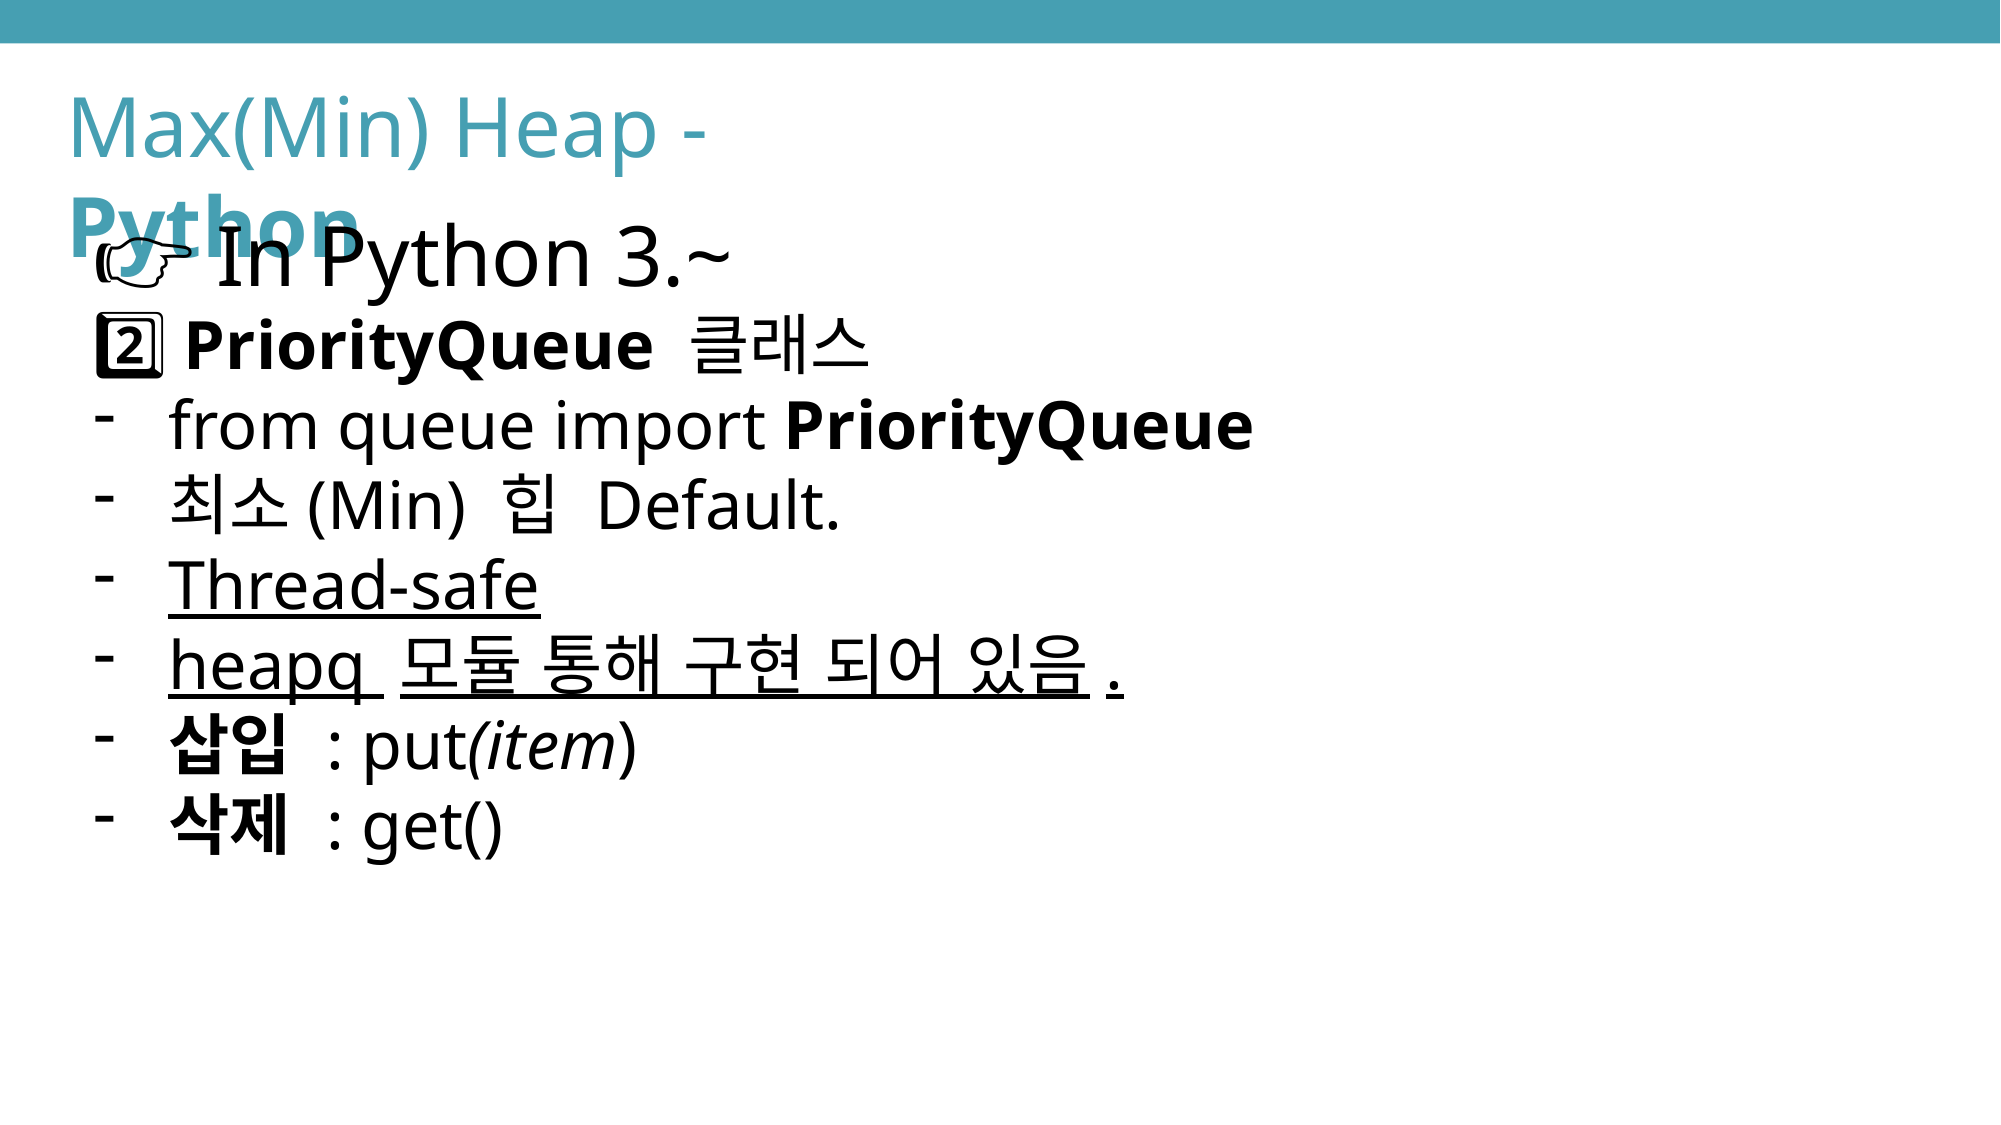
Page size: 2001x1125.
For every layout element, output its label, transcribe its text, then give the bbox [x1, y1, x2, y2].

text_box 👉 In Python 3.~ 2️⃣ PriorityQueue 클래스 from queue import PriorityQueue 최소(Min) 힙 Default. Thread-safe heapq 모듈 통해 구현 되어 있음. 삽입 : put(item) 삭제 : get() [78, 195, 1984, 950]
text_box [0, 0, 2000, 44]
text_box Max(Min) Heap - Python [51, 66, 1000, 282]
